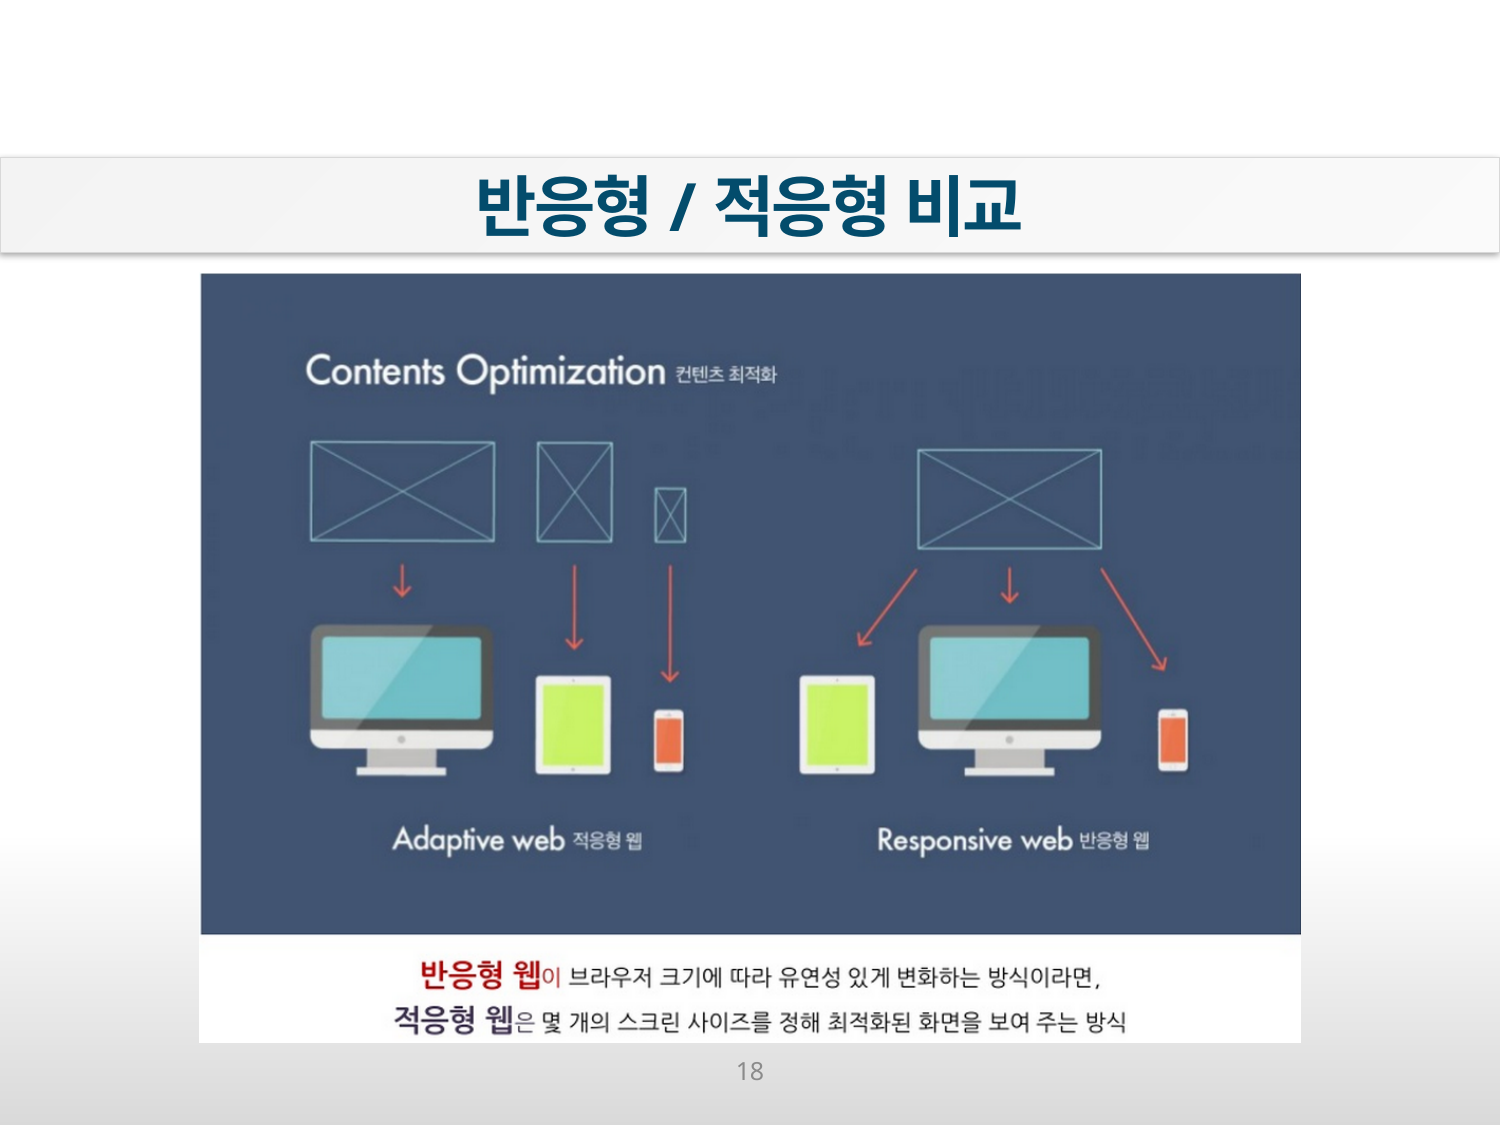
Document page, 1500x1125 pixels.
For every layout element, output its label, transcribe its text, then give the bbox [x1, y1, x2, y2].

slide_number 18 [575, 1050, 925, 1103]
text_box 반응형/적응형 비교 [0, 157, 1500, 253]
picture [198, 272, 1301, 1044]
